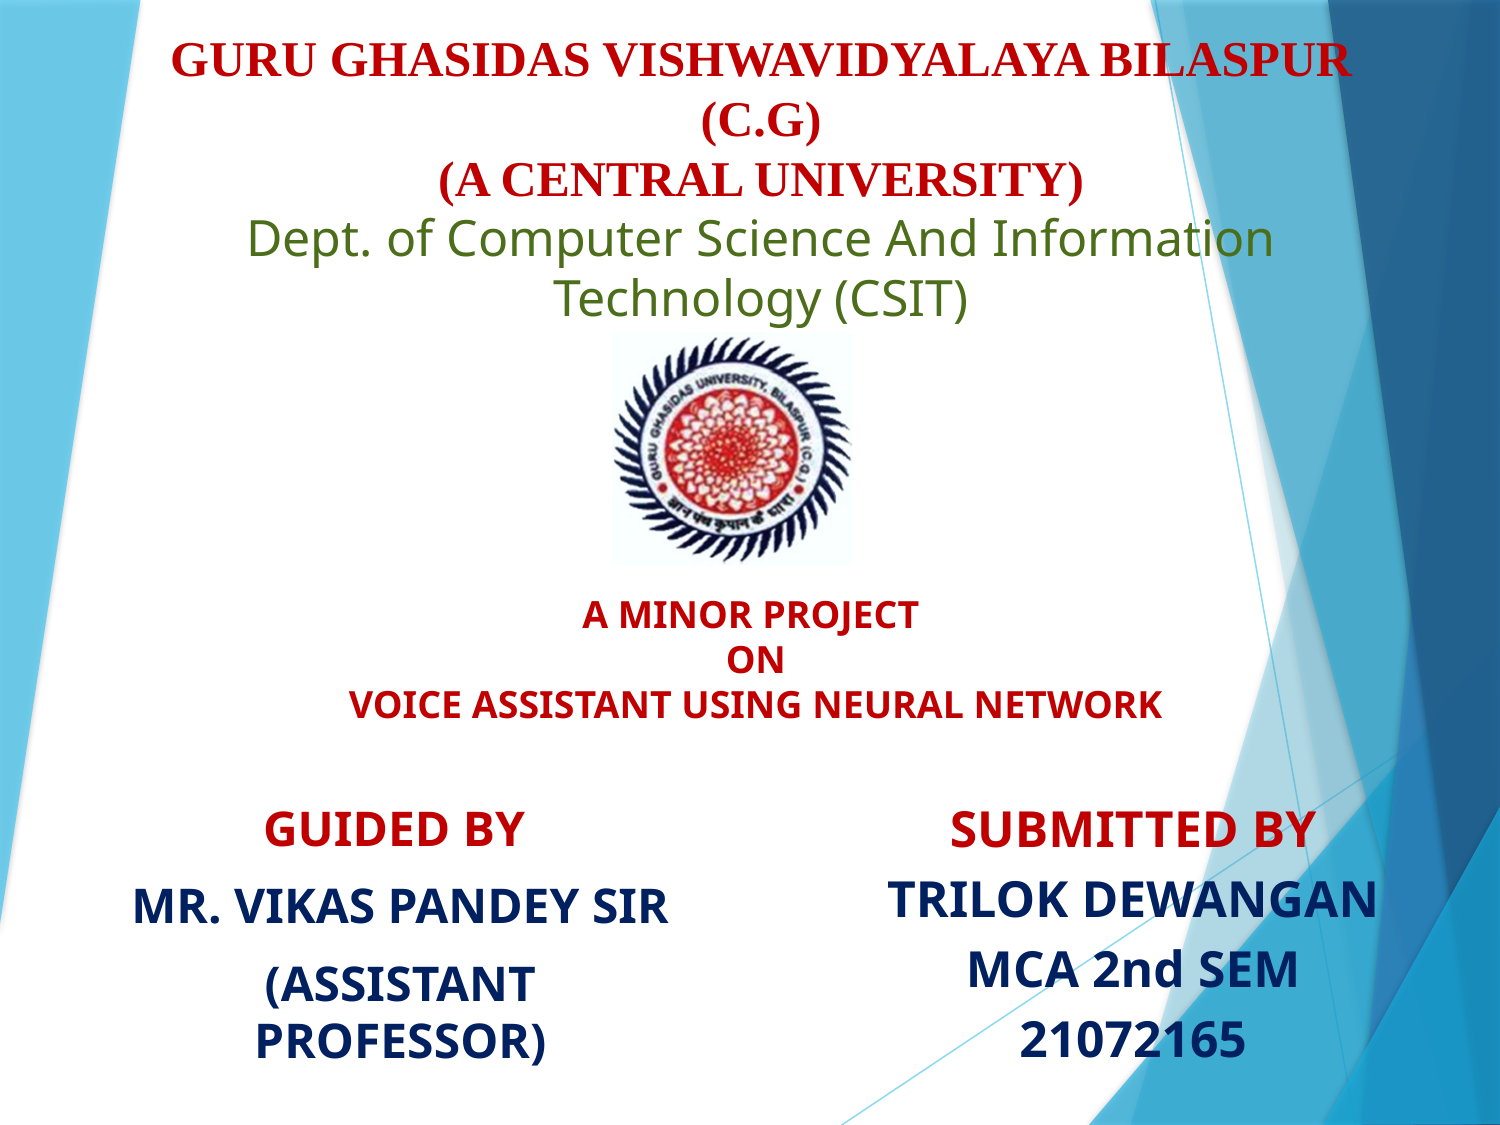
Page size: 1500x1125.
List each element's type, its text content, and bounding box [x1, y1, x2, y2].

subtitle GUIDED BY MR. VIKAS PANDEY SIR (ASSISTANT PROFESSOR) [97, 790, 704, 1079]
picture [611, 331, 853, 566]
title GURU GHASIDAS VISHWAVIDYALAYA BILASPUR (C.G) (A CENTRAL UNIVERSITY) Dept. of Computer Science And Information Technology (CSIT) [117, 46, 1406, 394]
text_box SUBMITTED BY TRILOK DEWANGAN MCA 2nd SEM 21072165 [874, 790, 1403, 1078]
text_box A MINOR PROJECT ON VOICE ASSISTANT USING NEURAL NETWORK [128, 583, 1383, 734]
